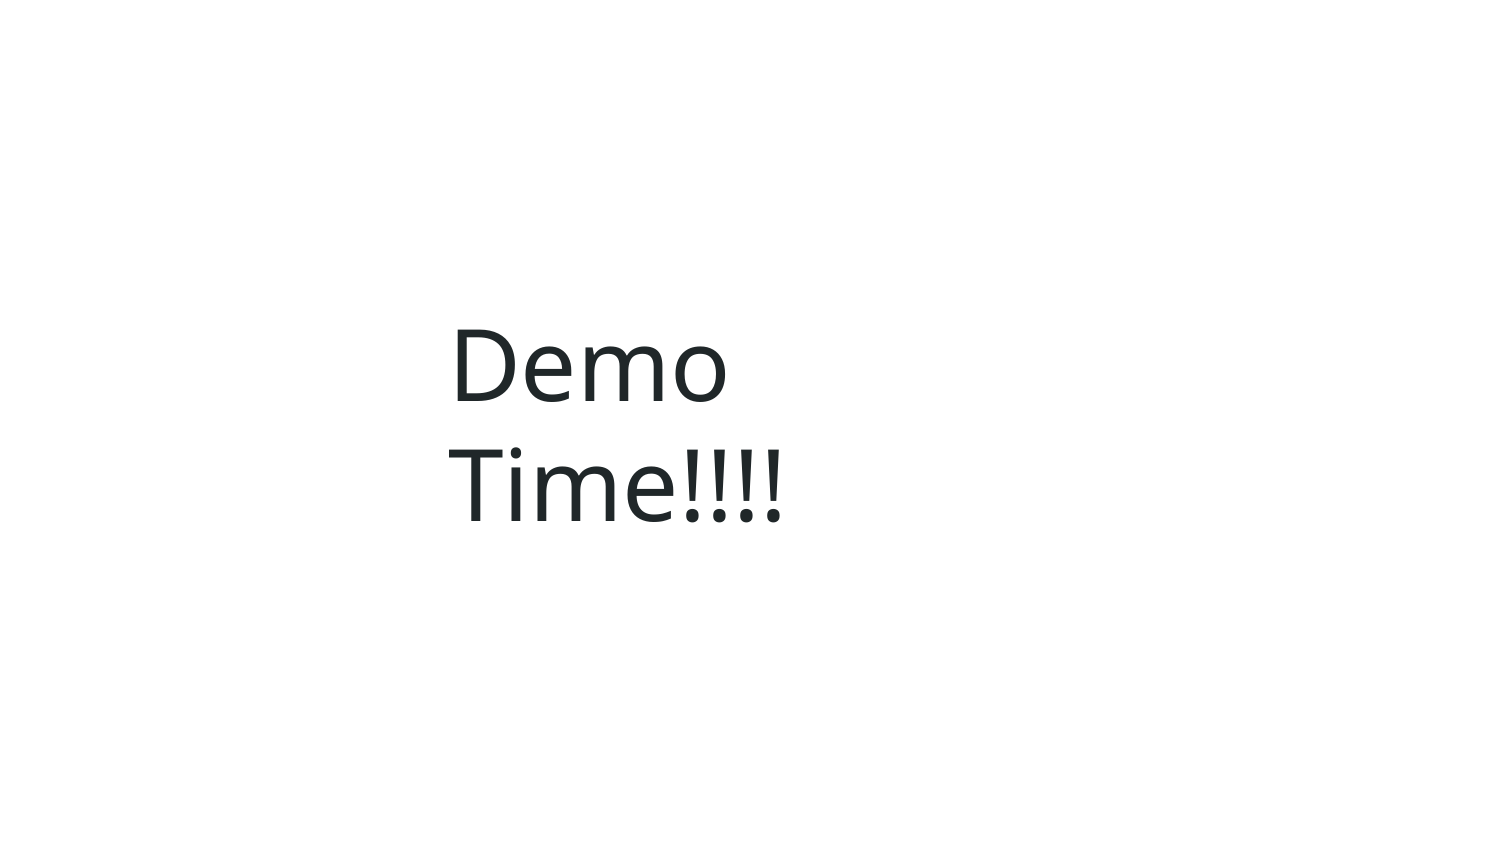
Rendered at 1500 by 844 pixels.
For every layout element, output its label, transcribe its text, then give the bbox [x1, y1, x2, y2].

title Demo Time!!!! [433, 303, 1067, 541]
